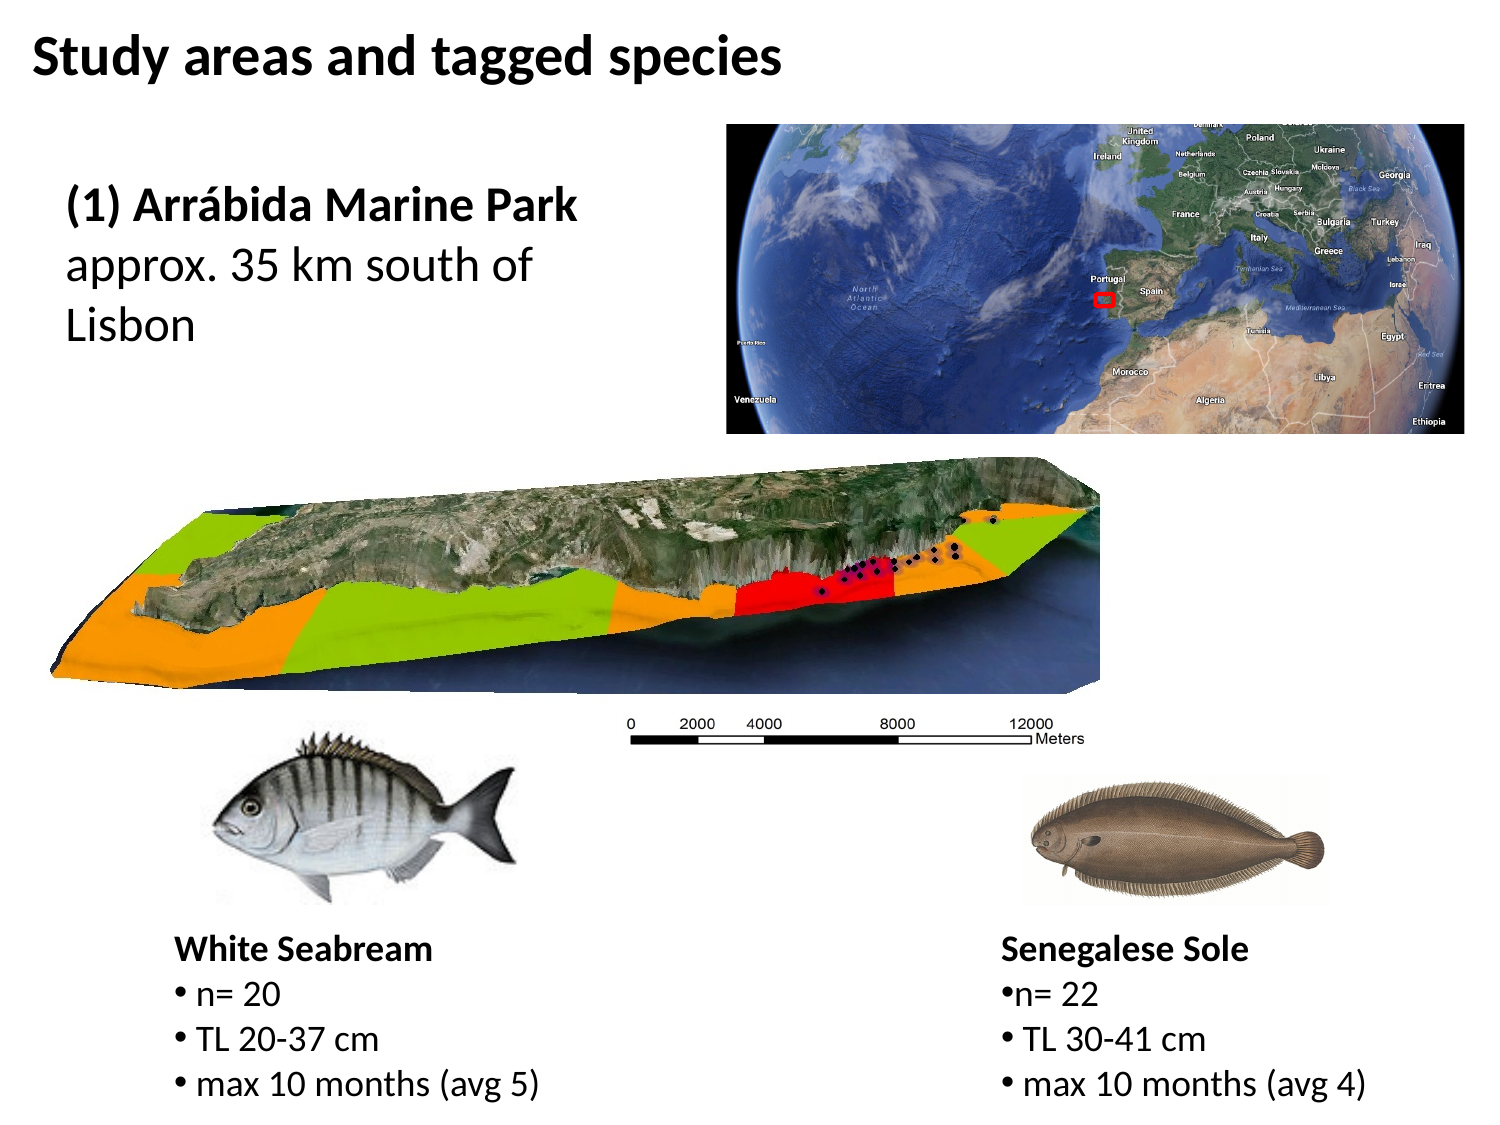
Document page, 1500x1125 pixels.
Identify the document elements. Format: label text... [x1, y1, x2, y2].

text_box Senegalese Sole n= 22 TL 30-41 cm max 10 months (avg 4) [986, 916, 1483, 1112]
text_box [726, 124, 1465, 434]
text_box Study areas and tagged species [17, 9, 1152, 95]
text_box (1) Arrábida Marine Park approx. 35 km south of Lisbon [50, 164, 615, 360]
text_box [46, 457, 1135, 762]
picture [200, 715, 521, 905]
text_box White Seabream n= 20 TL 20-37 cm max 10 months (avg 5) [159, 916, 656, 1112]
picture [1023, 774, 1329, 905]
